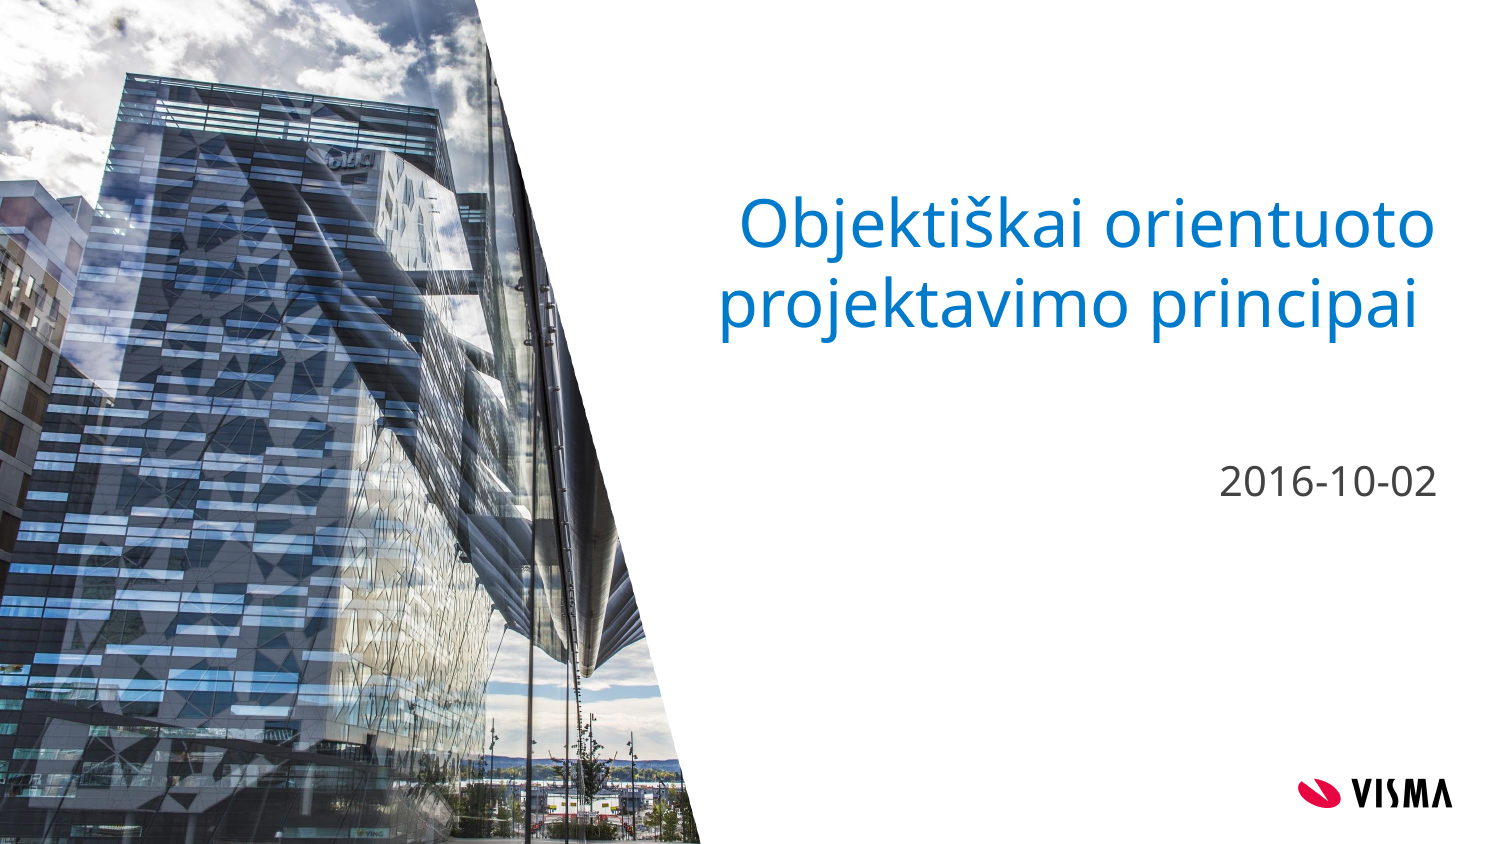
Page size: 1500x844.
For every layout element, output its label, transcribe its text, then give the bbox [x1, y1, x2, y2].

subtitle 2016-10-02 [658, 439, 1454, 604]
picture [0, 0, 1500, 844]
title Objektiškai orientuoto projektavimo principai [627, 244, 1454, 437]
